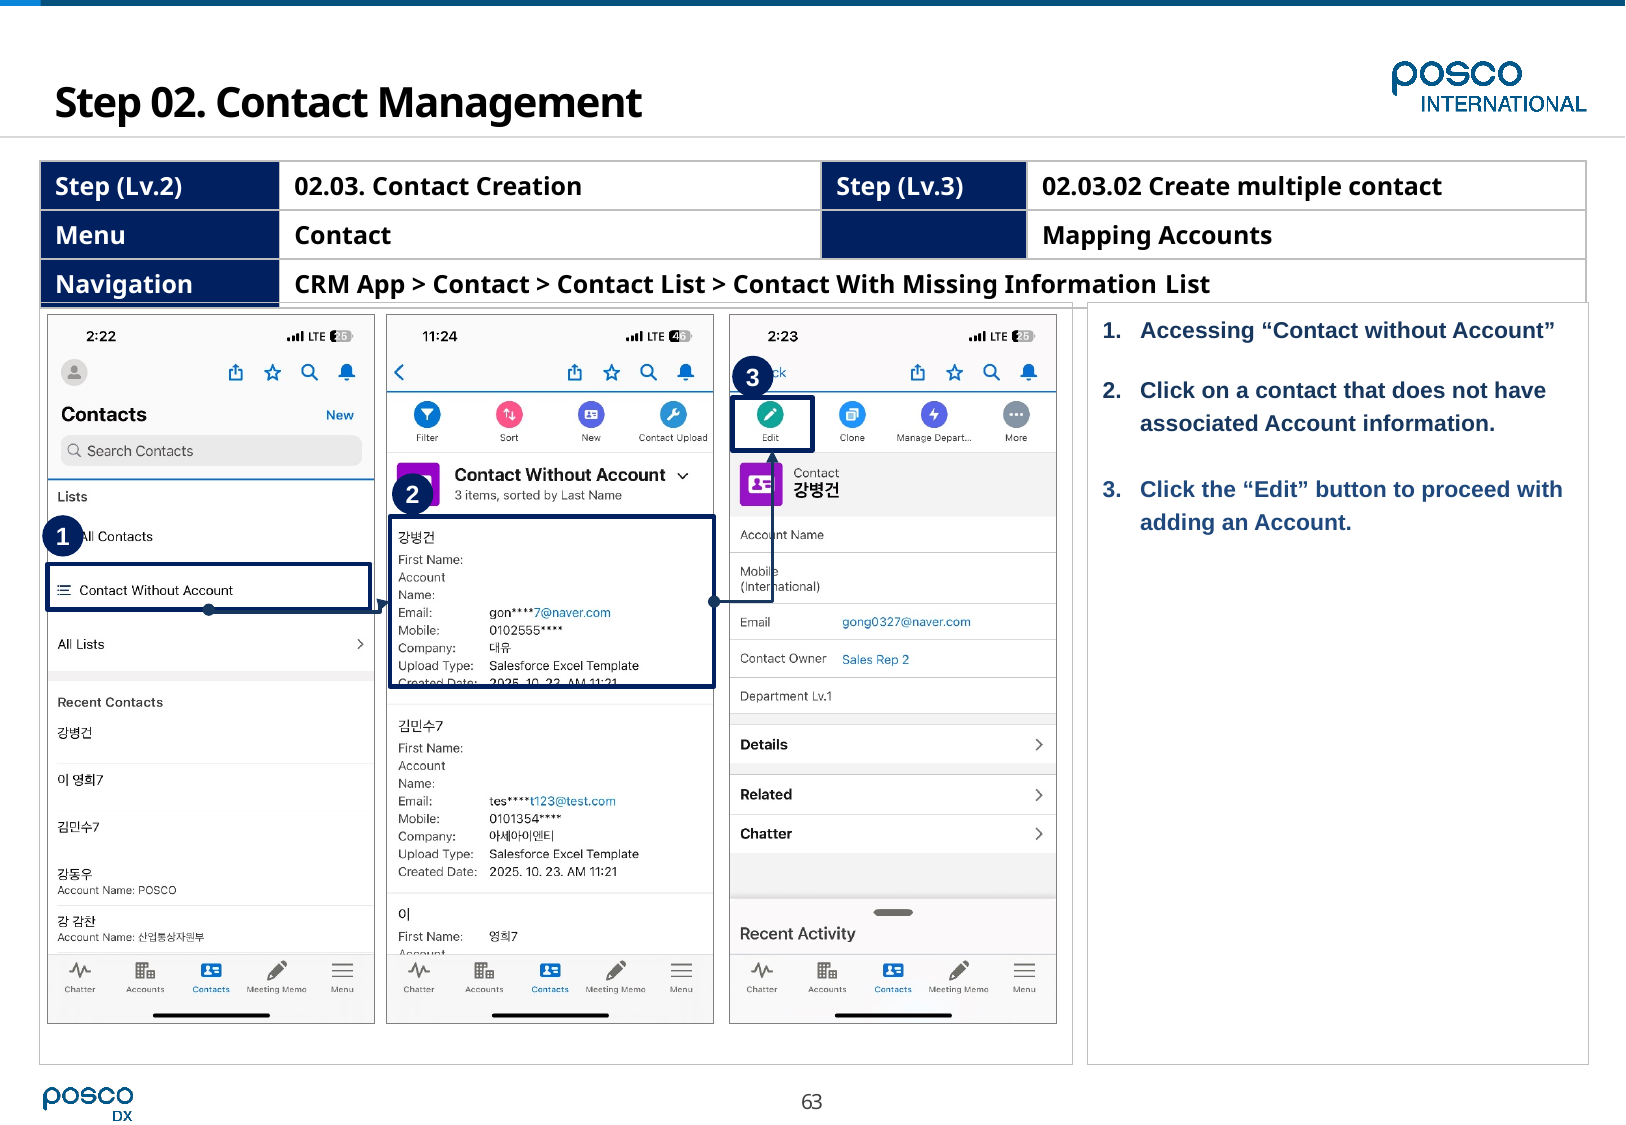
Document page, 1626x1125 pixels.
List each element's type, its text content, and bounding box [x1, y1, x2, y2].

text_box [39, 302, 1073, 1065]
text_box 1 [42, 522, 47, 549]
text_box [295, 515, 304, 697]
picture [43, 1087, 133, 1121]
picture [1391, 59, 1587, 113]
table_header Step (Lv.2) [41, 162, 279, 209]
table_cell [822, 211, 1026, 258]
text_box Accessing “Contact without Account” Click on a contact that does not have associated Account information. Click the “Edit” button to proceed with adding an Account. [1087, 302, 1589, 1065]
table_cell Contact [280, 211, 820, 258]
table_header Step (Lv.3) [822, 162, 1026, 209]
table_cell Menu [41, 211, 279, 258]
picture [729, 314, 1057, 1024]
picture [0, 0, 41, 6]
table_header 02.03.02 Create multiple contact [1028, 162, 1585, 209]
table_cell Mapping Accounts [1028, 211, 1585, 258]
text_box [714, 450, 773, 602]
table_cell CRM App > Contact > Contact List > Contact With Missing Information List [280, 260, 1585, 307]
picture [386, 314, 715, 1024]
table_cell Navigation [41, 260, 279, 302]
table_header 02.03. Contact Creation [280, 162, 820, 209]
text_box Step 02. Contact Management [39, 68, 685, 115]
picture [47, 314, 375, 1024]
